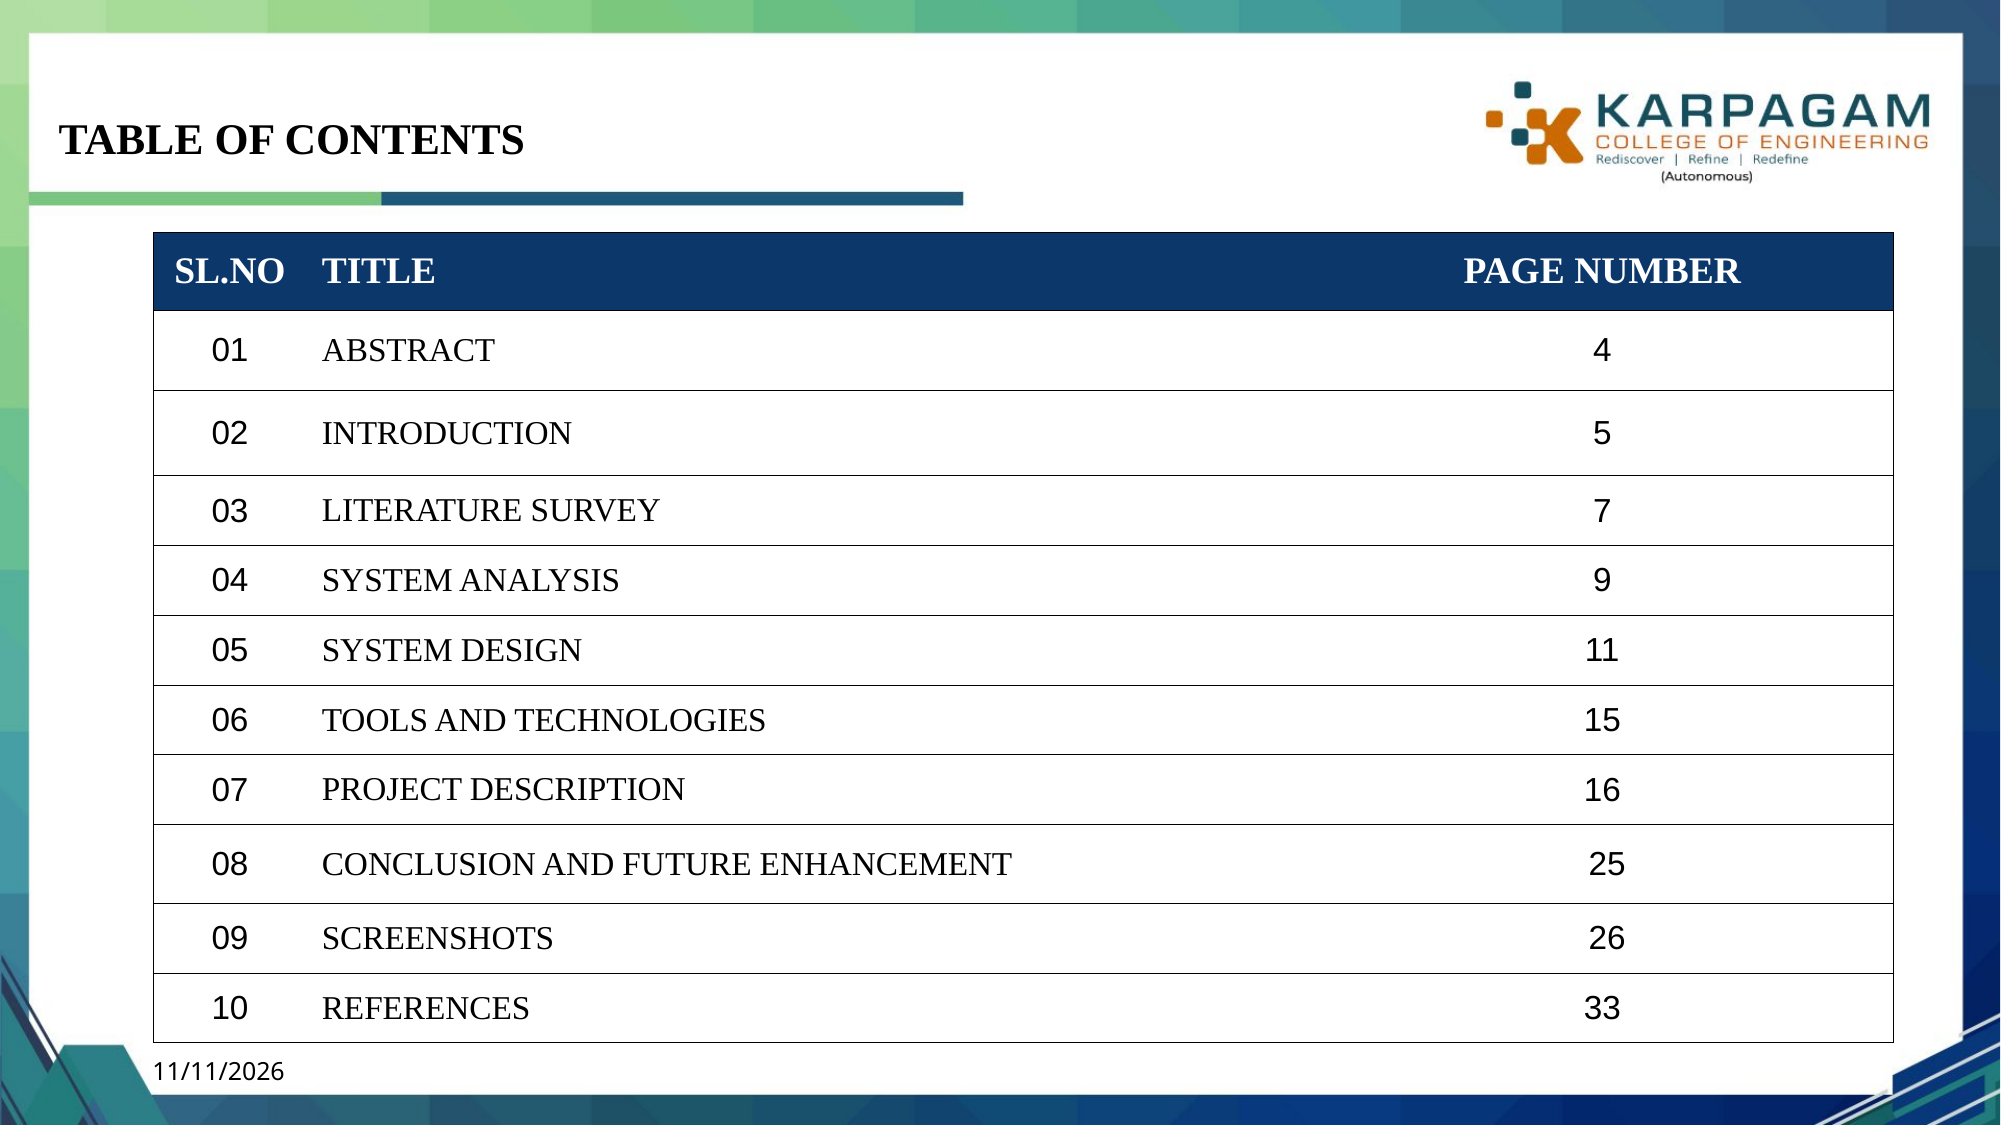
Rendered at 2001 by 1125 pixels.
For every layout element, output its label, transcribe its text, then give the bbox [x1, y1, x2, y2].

table_cell 33 [1311, 974, 1893, 1042]
table_cell 08 [154, 825, 307, 903]
table_cell 06 [154, 686, 307, 754]
table_header SL.NO [154, 233, 307, 310]
table_cell 07 [154, 755, 307, 824]
table_cell 7 [1311, 476, 1893, 545]
table_header TITLE [307, 233, 1311, 310]
table_cell 4 [1311, 311, 1893, 390]
table_cell 04 [154, 546, 307, 615]
table_cell 15 [1311, 686, 1893, 754]
table_cell SYSTEM DESIGN [307, 616, 1311, 685]
table_cell 5 [1311, 391, 1893, 475]
table_cell 09 [154, 904, 307, 973]
slide_number 3 [1412, 1042, 1863, 1103]
table_cell LITERATURE SURVEY [307, 476, 1311, 545]
table_cell CONCLUSION AND FUTURE ENHANCEMENT [307, 825, 1311, 903]
table_cell ABSTRACT [307, 311, 1311, 390]
table_cell 02 [154, 391, 307, 475]
table_cell PROJECT DESCRIPTION [307, 755, 1311, 824]
table_cell 10 [154, 974, 307, 1042]
title TABLE OF CONTENTS [43, 31, 1769, 250]
table_cell REFERENCES [307, 974, 1311, 1042]
table_cell 03 [154, 476, 307, 545]
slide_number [137, 1042, 588, 1103]
table_cell 25 [1311, 825, 1893, 903]
table_cell SCREENSHOTS [307, 904, 1311, 973]
table_cell 05 [154, 616, 307, 685]
table_cell TOOLS AND TECHNOLOGIES [307, 686, 1311, 754]
footer 717822Z135 [662, 1042, 1338, 1103]
table_header PAGE NUMBER [1311, 233, 1893, 310]
table_cell 01 [154, 311, 307, 390]
picture [0, 0, 2001, 1125]
table_cell 9 [1311, 546, 1893, 615]
table_cell 16 [1311, 755, 1893, 824]
table_cell 11 [1311, 616, 1893, 685]
table_cell INTRODUCTION [307, 391, 1311, 475]
table_cell SYSTEM ANALYSIS [307, 546, 1311, 615]
table_cell 26 [1311, 904, 1893, 973]
